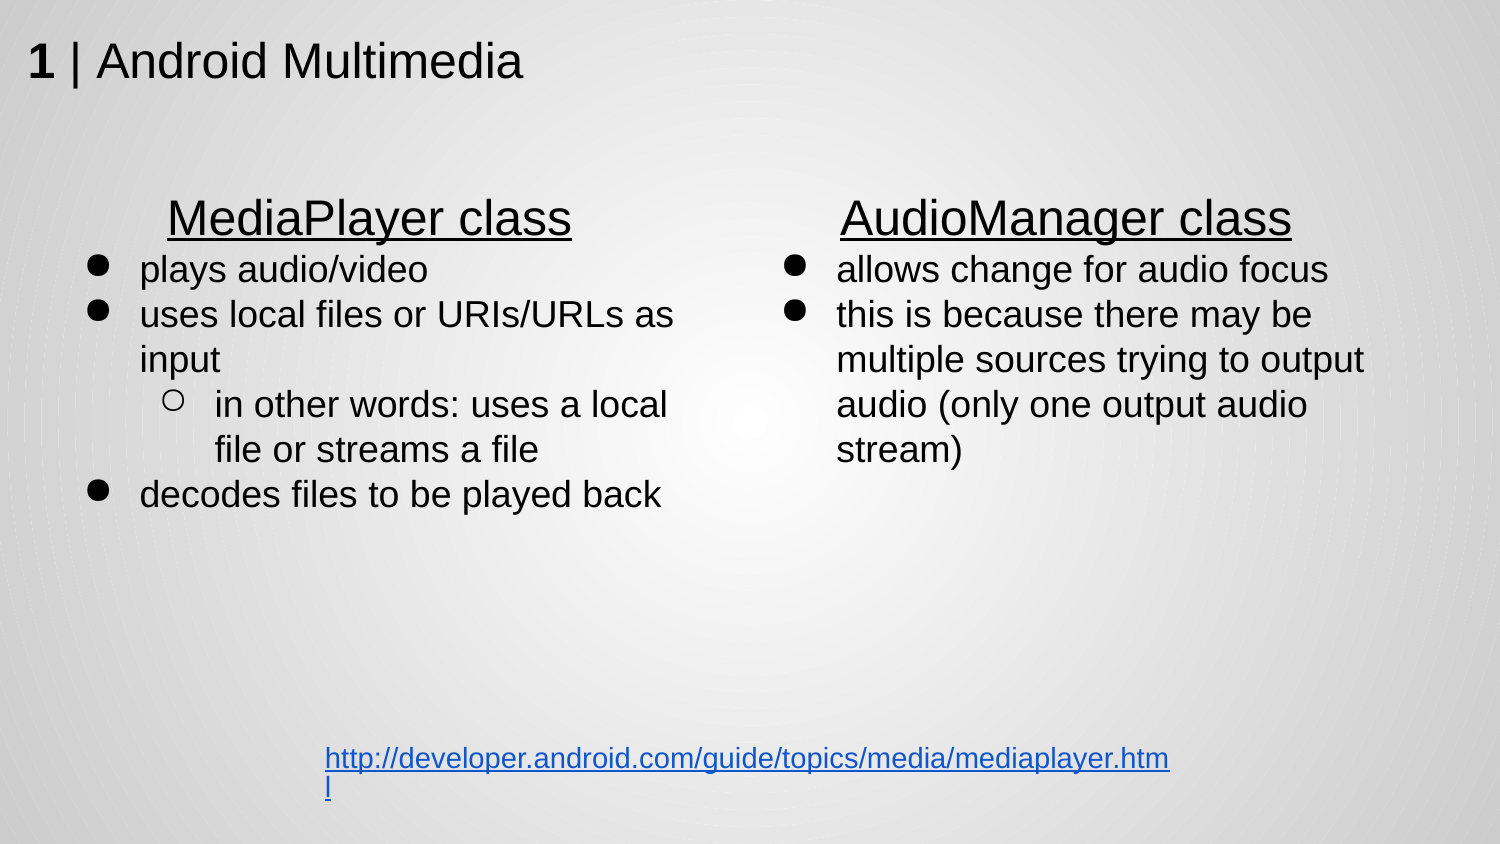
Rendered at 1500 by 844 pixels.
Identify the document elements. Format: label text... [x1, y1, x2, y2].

text_box http://developer.android.com/guide/topics/media/mediaplayer.html [310, 724, 1190, 789]
subtitle MediaPlayer class plays audio/video uses local files or URIs/URLs as input in other words: uses a local file or streams a file decodes files to be played back [49, 140, 690, 698]
text_box 1 | Android Multimedia [12, 14, 1296, 104]
subtitle AudioManager class allows change for audio focus this is because there may be multiple sources trying to output audio (only one output audio stream) [746, 140, 1387, 698]
